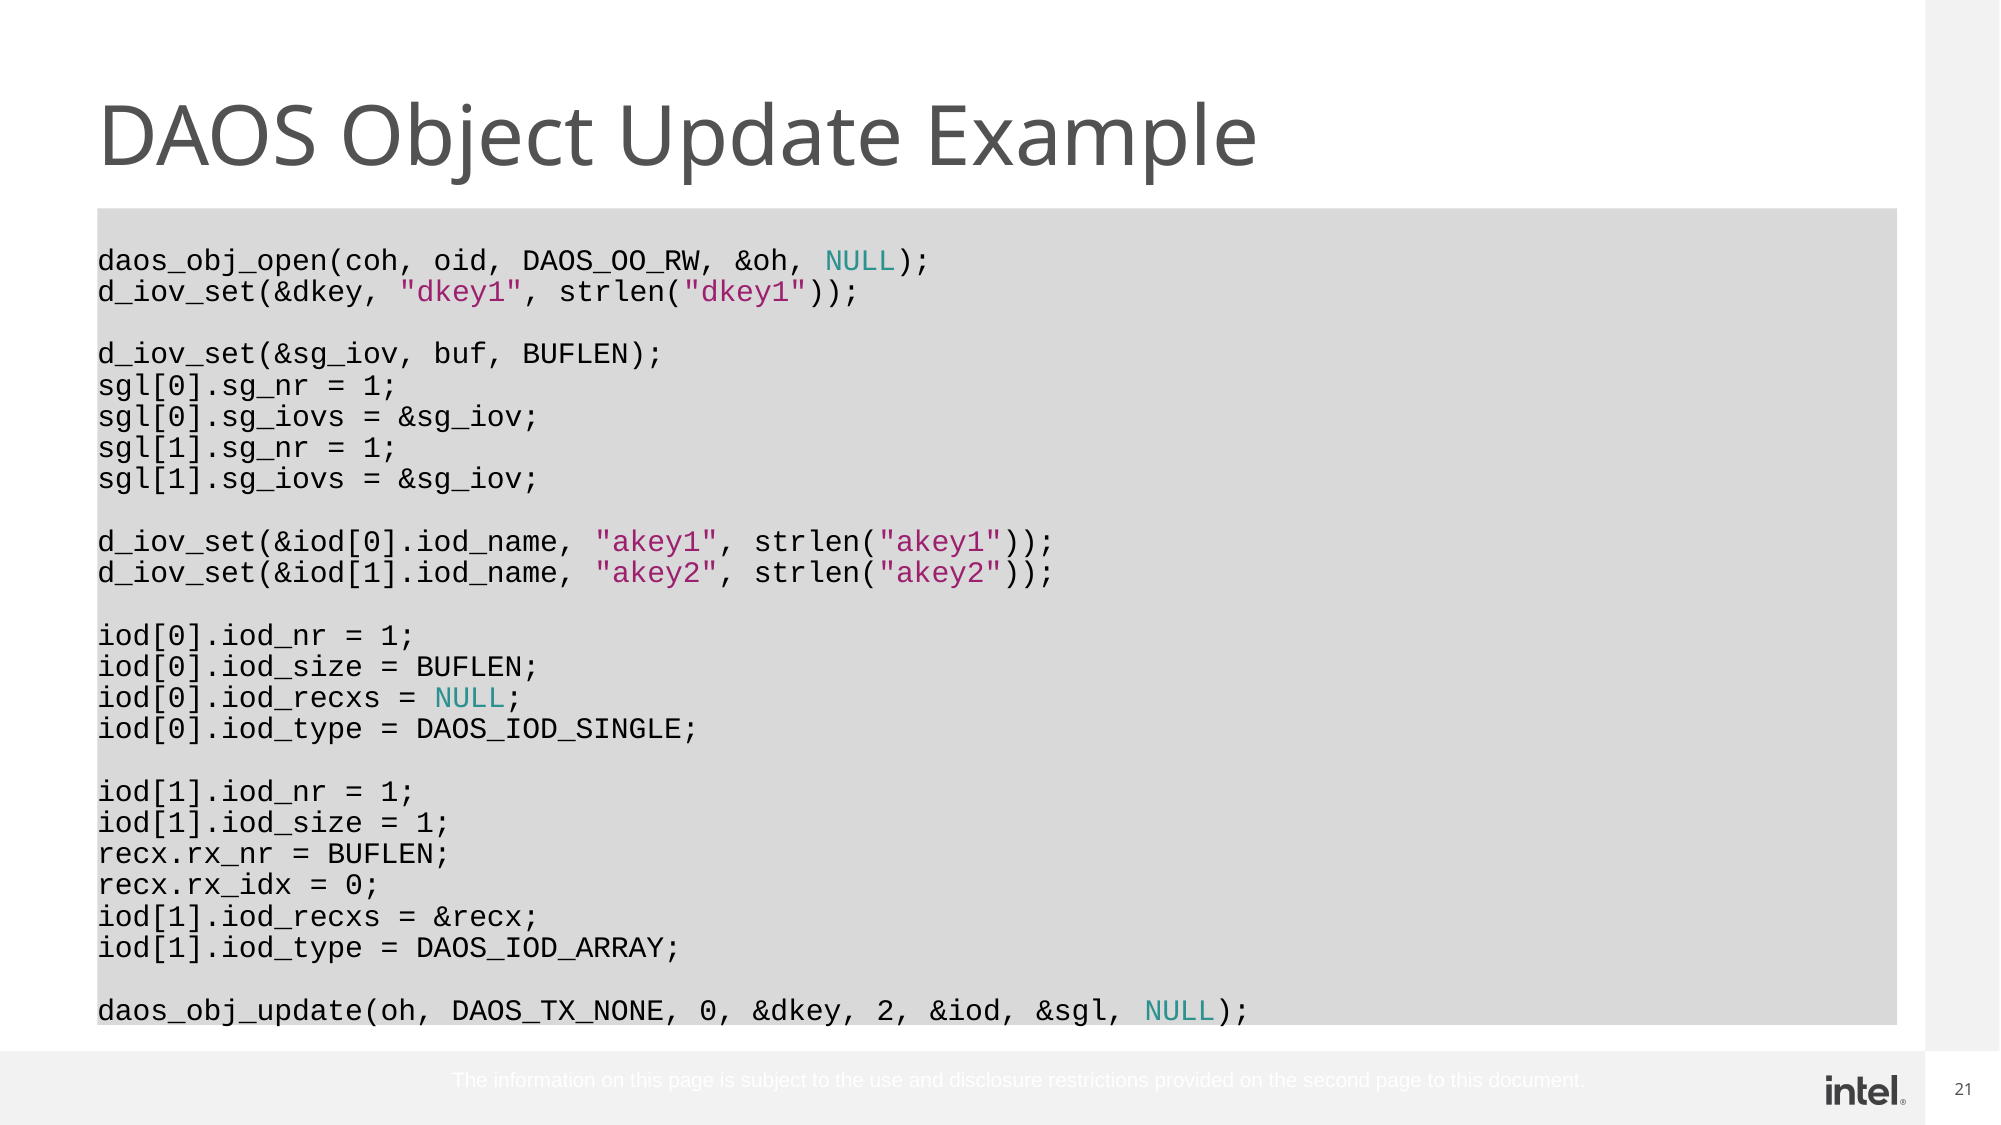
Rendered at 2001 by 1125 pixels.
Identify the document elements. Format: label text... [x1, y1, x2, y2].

picture [1826, 1075, 1906, 1105]
list daos_obj_open(coh, oid, DAOS_OO_RW, &oh, NULL); d_iov_set(&dkey, "dkey1", strlen("dkey1")); d_iov_set(&sg_iov, buf, BUFLEN); sgl[0].sg_nr = 1; sgl[0].sg_iovs = &sg_iov; sgl[1].sg_nr = 1; sgl[1].sg_iovs = &sg_iov; d_iov_set(&iod[0].iod_name, "akey1", strlen("akey1")); d_iov_set(&iod[1].iod_name, "akey2", strlen("akey2")); iod[0].iod_nr = 1; iod[0].iod_size = BUFLEN; iod[0].iod_recxs = NULL; iod[0].iod_type = DAOS_IOD_SINGLE; iod[1].iod_nr = 1; iod[1].iod_size = 1; recx.rx_nr = BUFLEN; recx.rx_idx = 0; iod[1].iod_recxs = &recx; iod[1].iod_type = DAOS_IOD_ARRAY; daos_obj_update(oh, DAOS_TX_NONE, 0, &dkey, 2, &iod, &sgl, NULL); [96, 207, 1898, 1026]
title DAOS Object Update Example [96, 93, 1898, 207]
